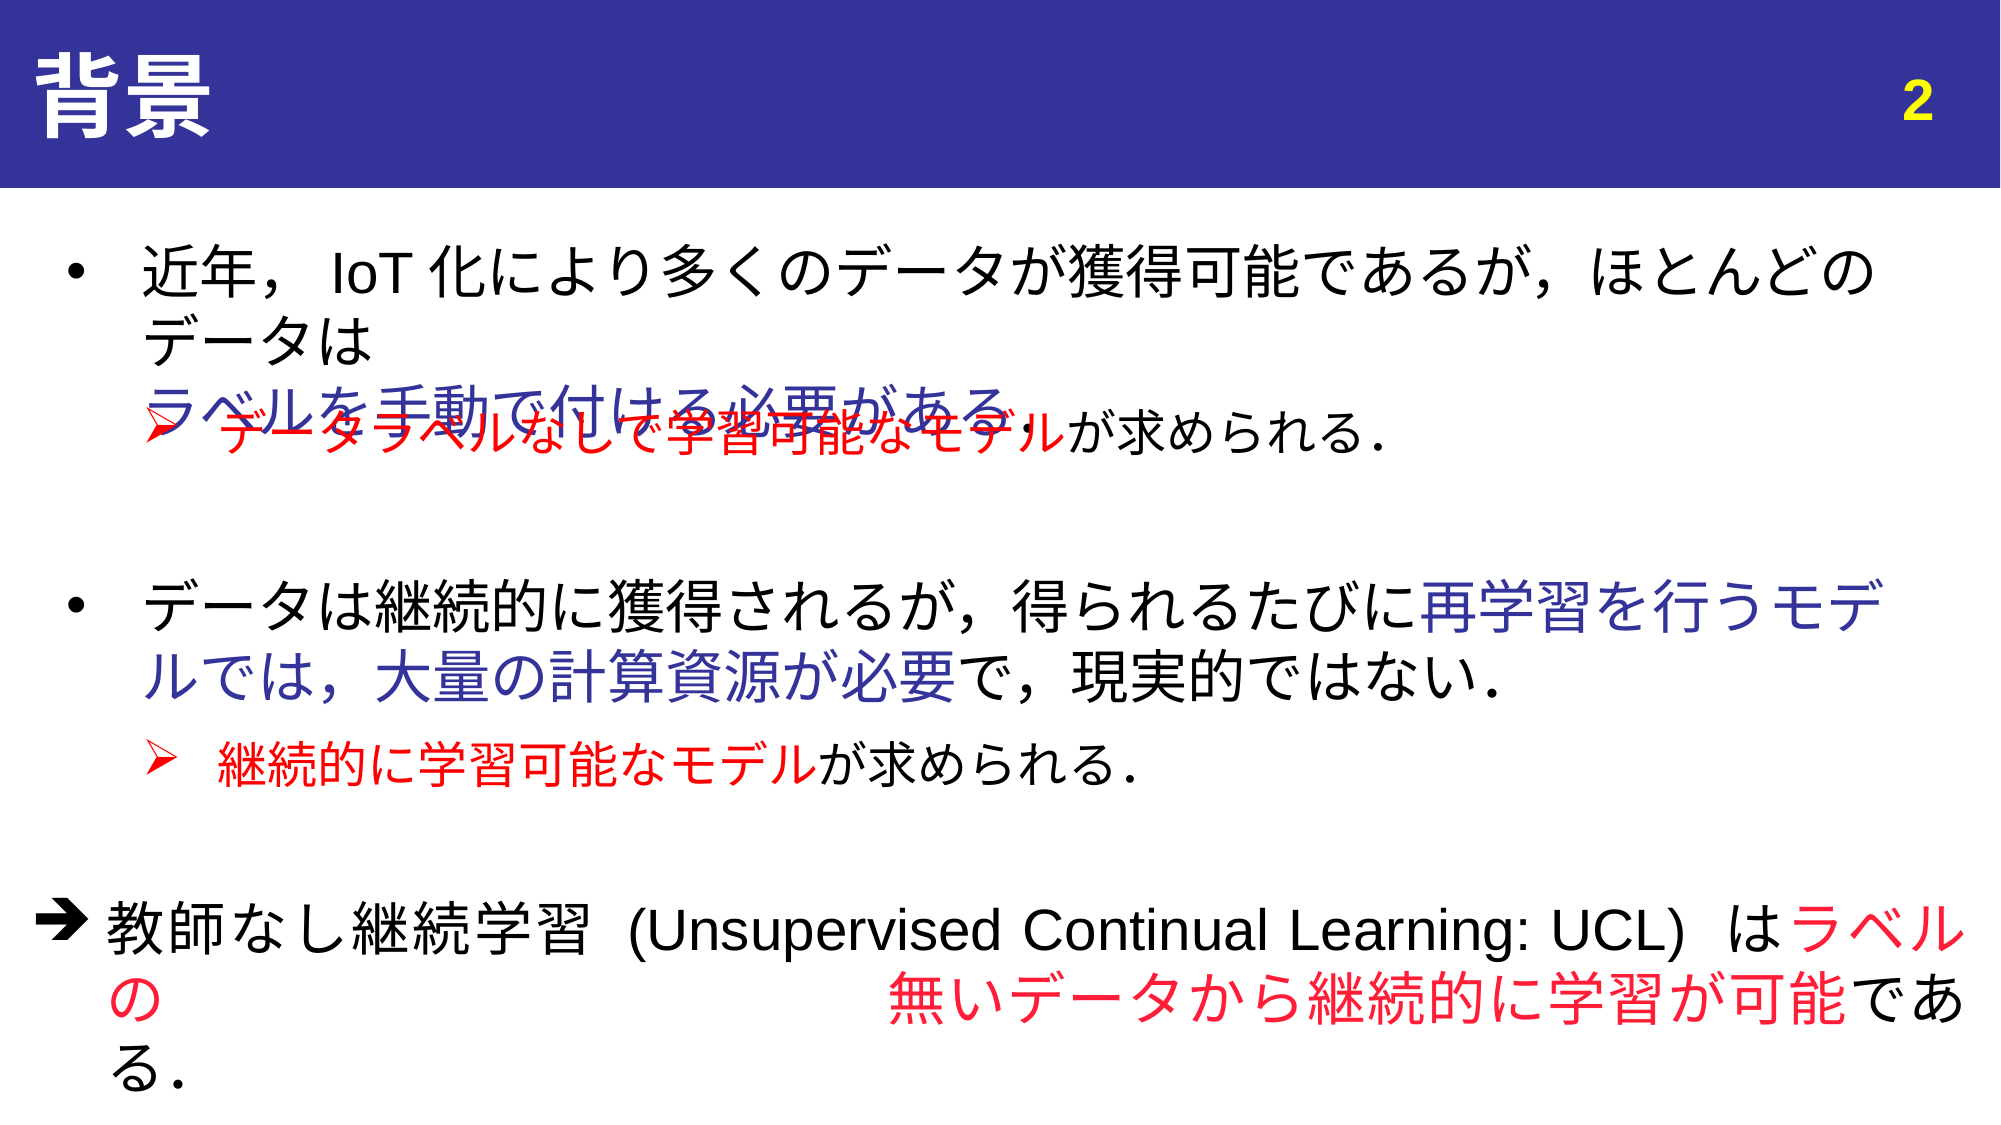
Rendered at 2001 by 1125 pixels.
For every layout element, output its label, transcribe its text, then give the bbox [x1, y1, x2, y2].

text_box データラベルなしで学習可能なモデルが求められる． [127, 394, 1622, 530]
text_box 教師なし継続学習 (Unsupervised Continual Learning: UCL) はラベルの 無いデータから継続的に学習が可能である． [16, 884, 1982, 1109]
title 背景 [16, 0, 2000, 188]
slide_number 2 [1483, 54, 1950, 133]
text_box データは継続的に獲得されるが，得られるたびに再学習を行うモデルでは，大量の計算資源が必要で，現実的ではない． [51, 562, 1950, 718]
list 継続的に学習可能なモデルが求められる． [127, 725, 1715, 802]
text_box 近年，IoT化により多くのデータが獲得可能であるが，ほとんどのデータは ラベルを手動で付ける必要がある． [51, 228, 1950, 453]
